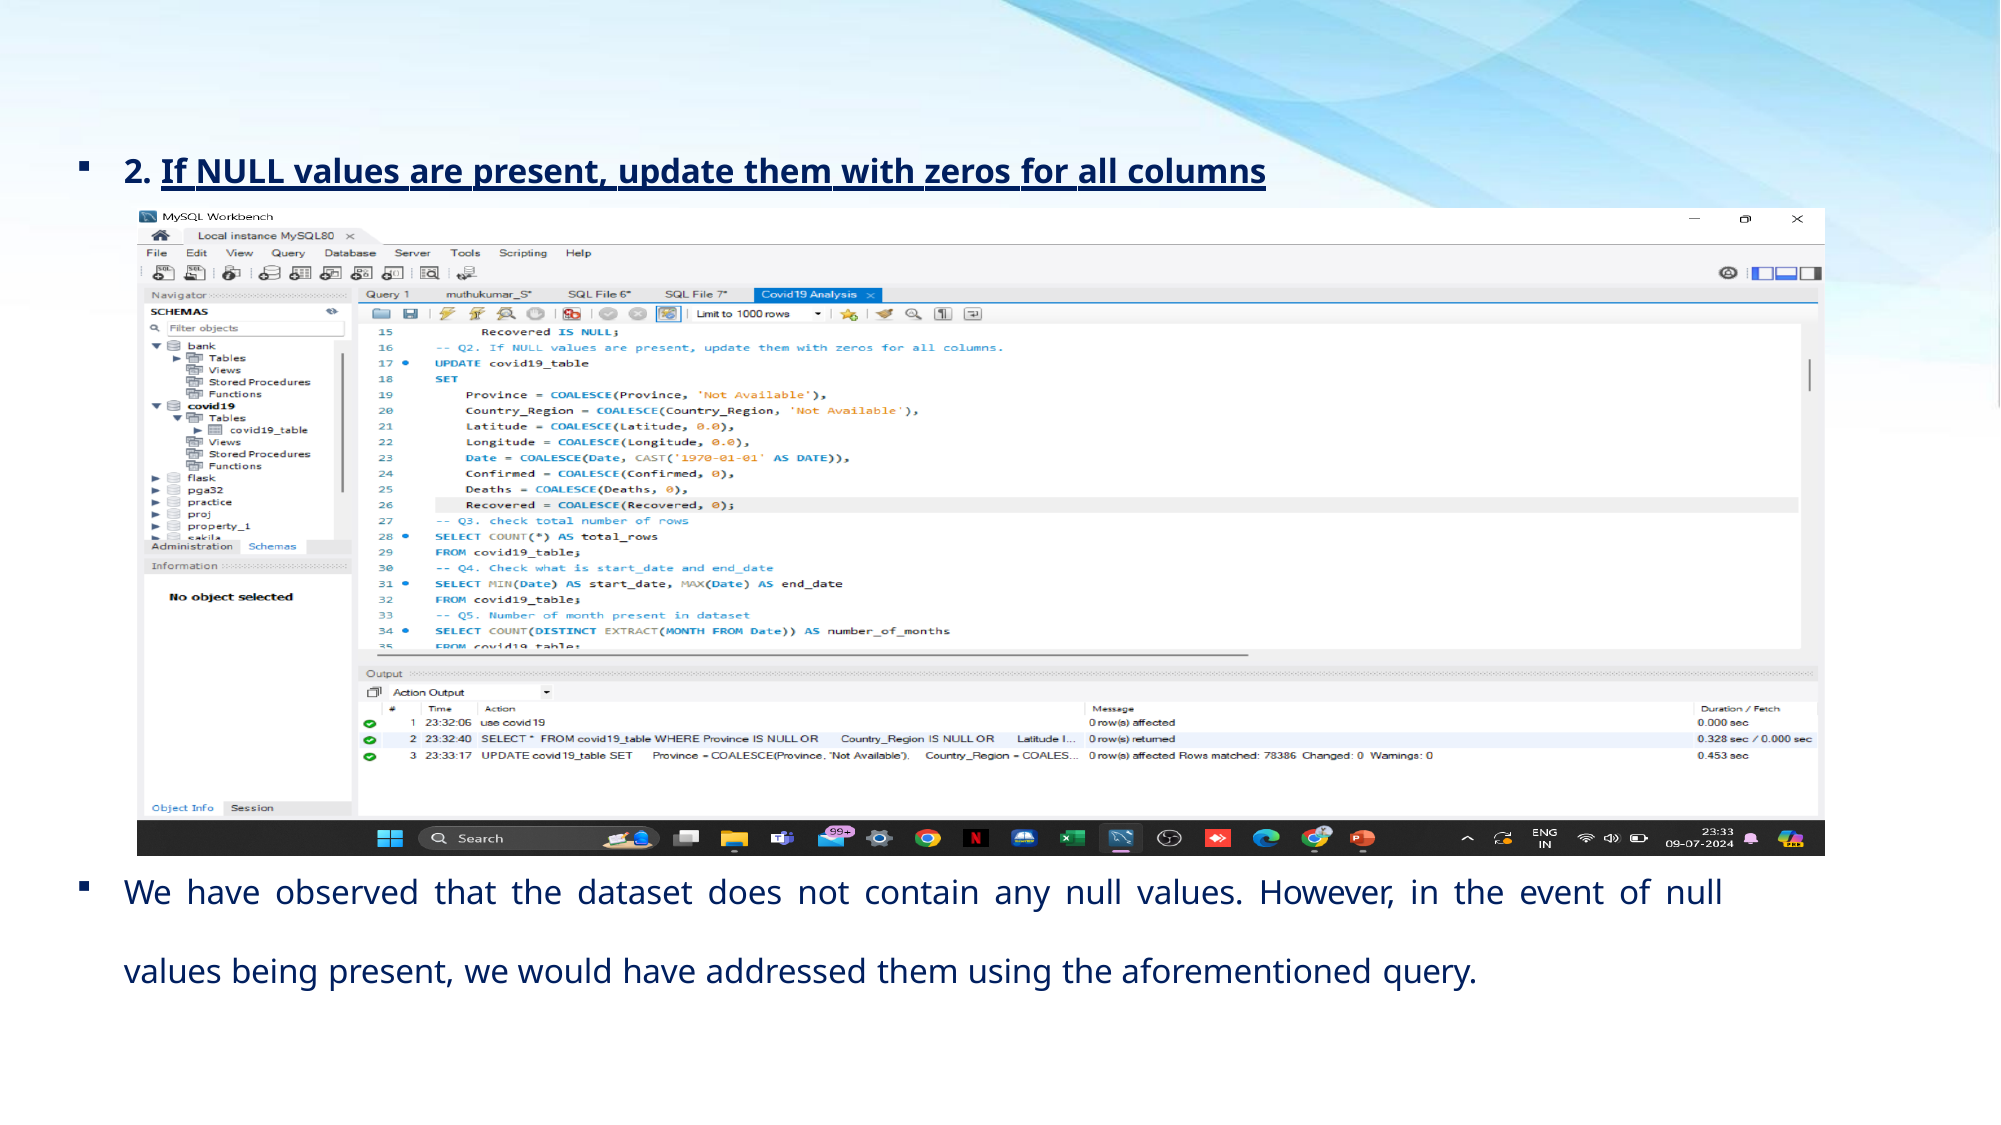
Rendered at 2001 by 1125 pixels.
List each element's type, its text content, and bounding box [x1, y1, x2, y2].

text_box 2. If NULL values are present, update them with zeros for all columns [74, 148, 1432, 191]
picture [0, 0, 2000, 856]
text_box We have observed that the dataset does not contain any null values. However, in the event of null values being present, we would have addressed them using the aforementioned query. [74, 868, 1870, 991]
